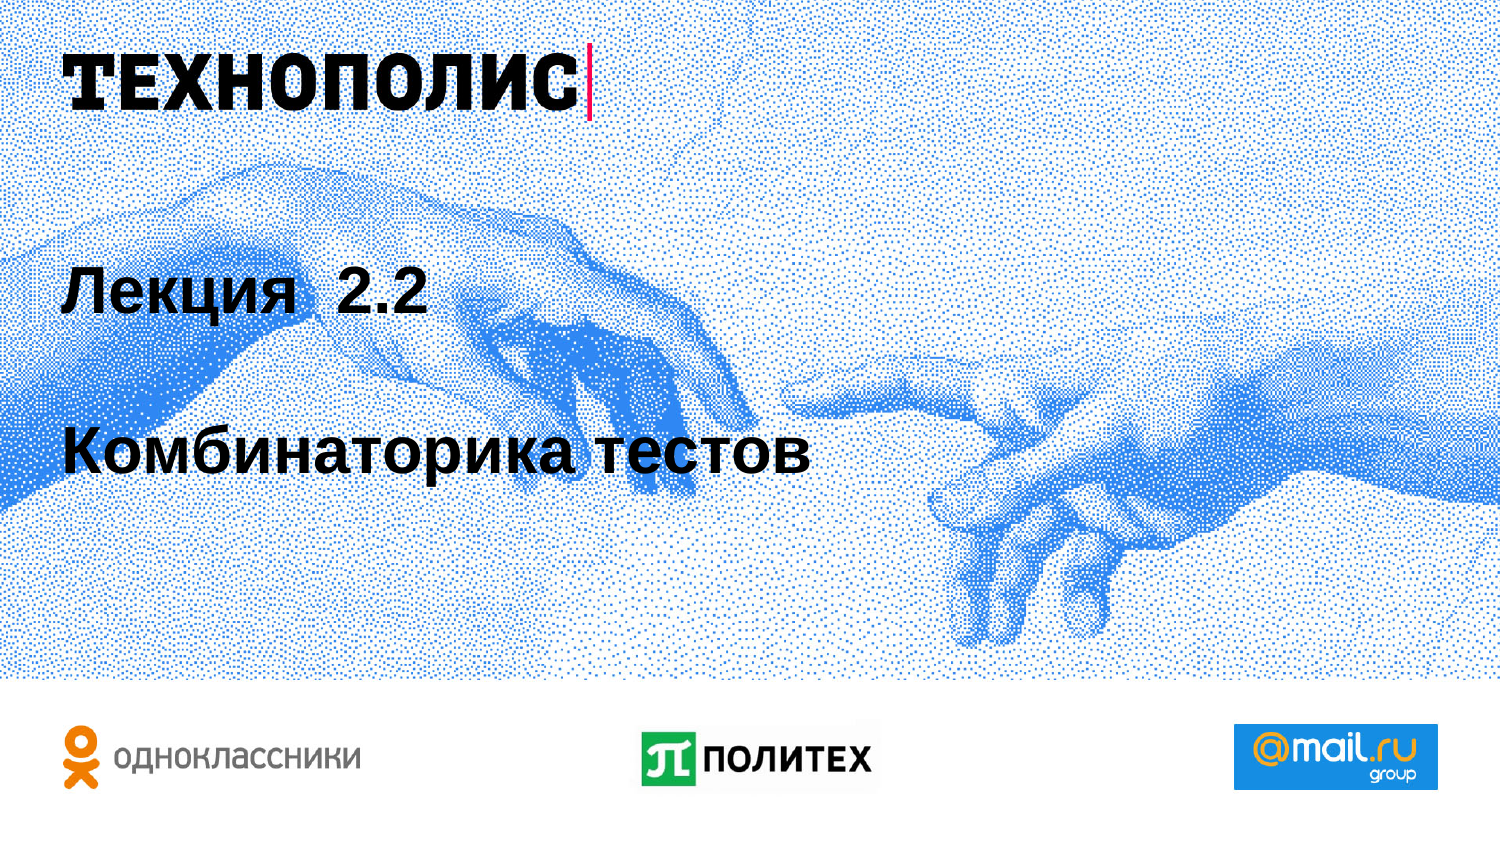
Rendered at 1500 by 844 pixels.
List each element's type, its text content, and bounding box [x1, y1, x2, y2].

text_box Лекция 2.2 Комбинаторика тестов [54, 239, 1446, 495]
picture [0, 0, 1500, 844]
